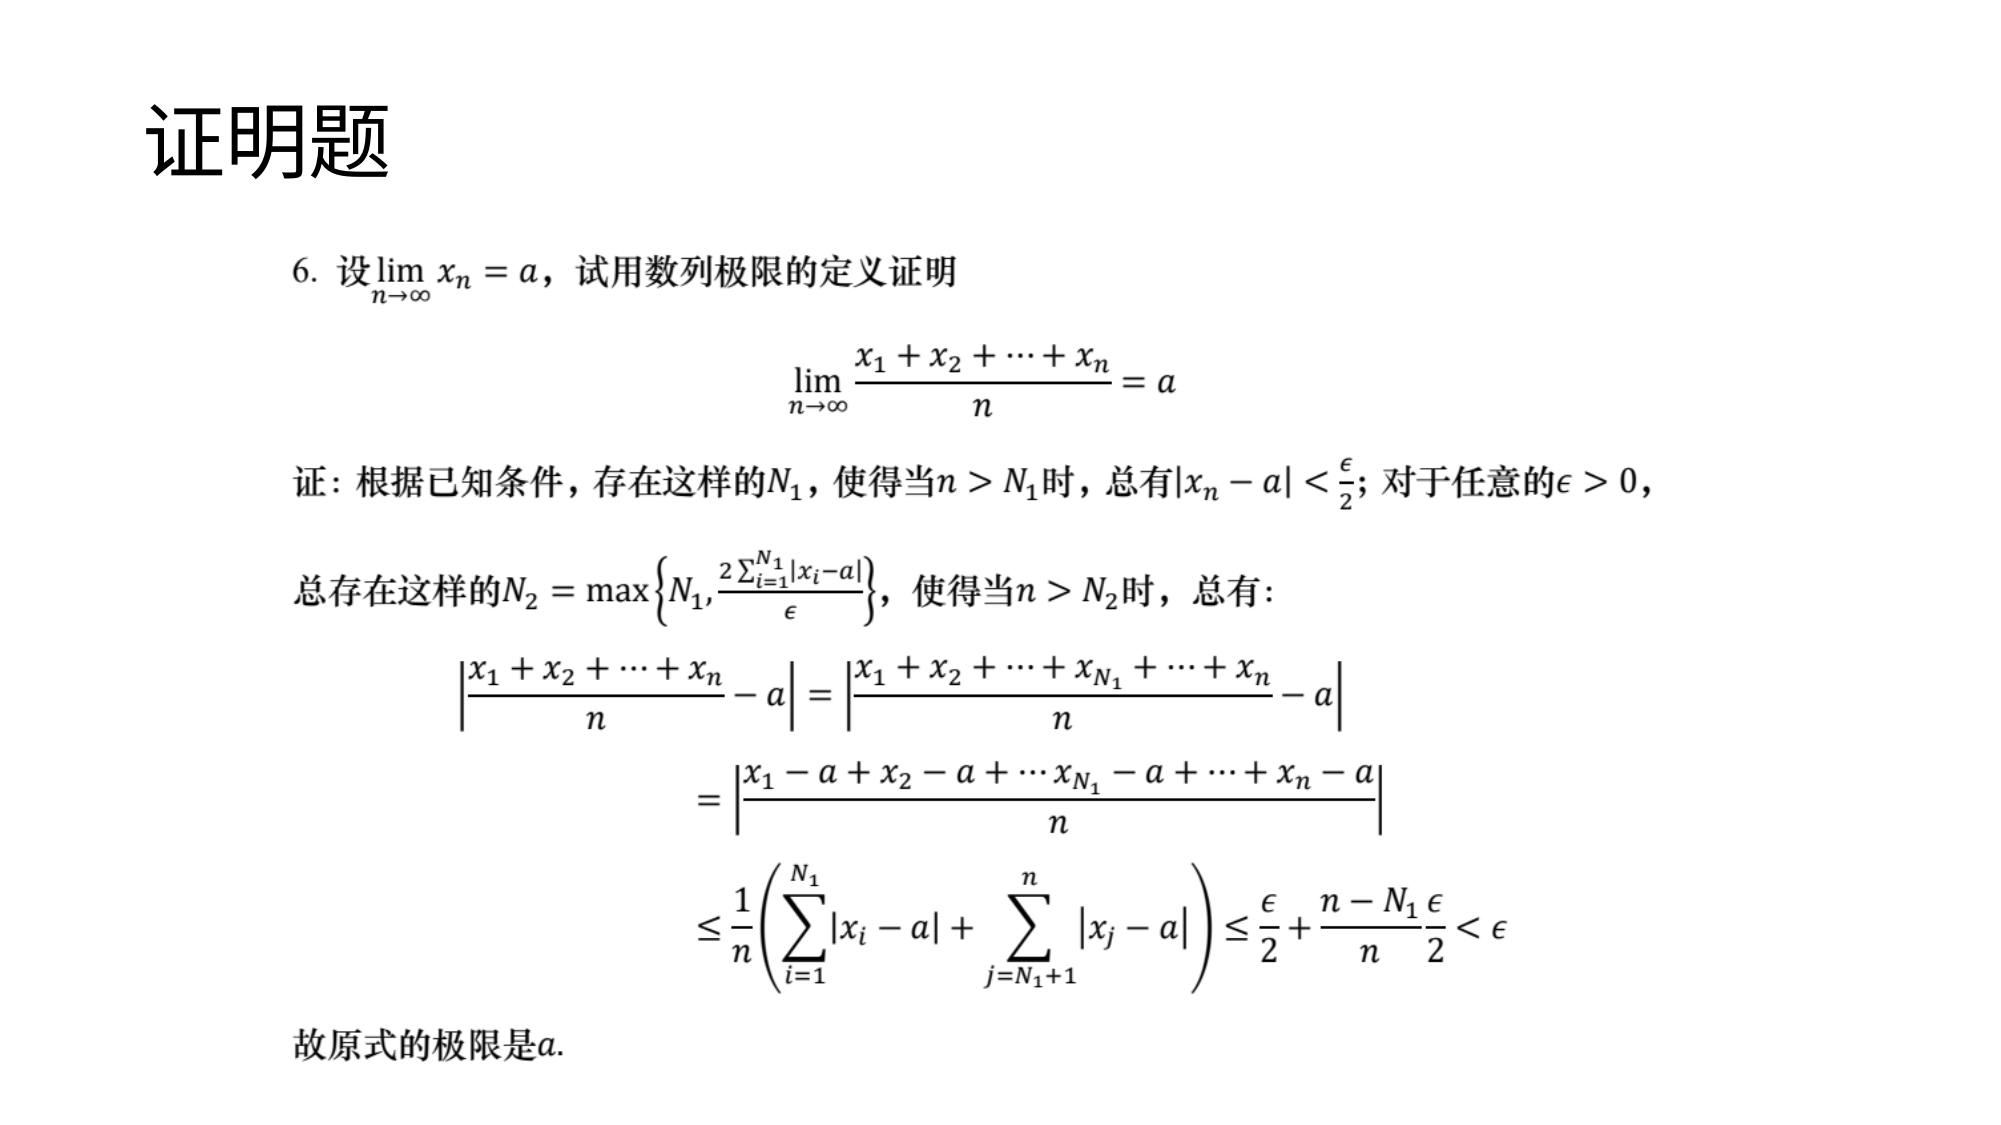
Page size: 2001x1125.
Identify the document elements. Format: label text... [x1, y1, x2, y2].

text_box 证明题 [127, 82, 1215, 197]
picture [234, 210, 1688, 1110]
